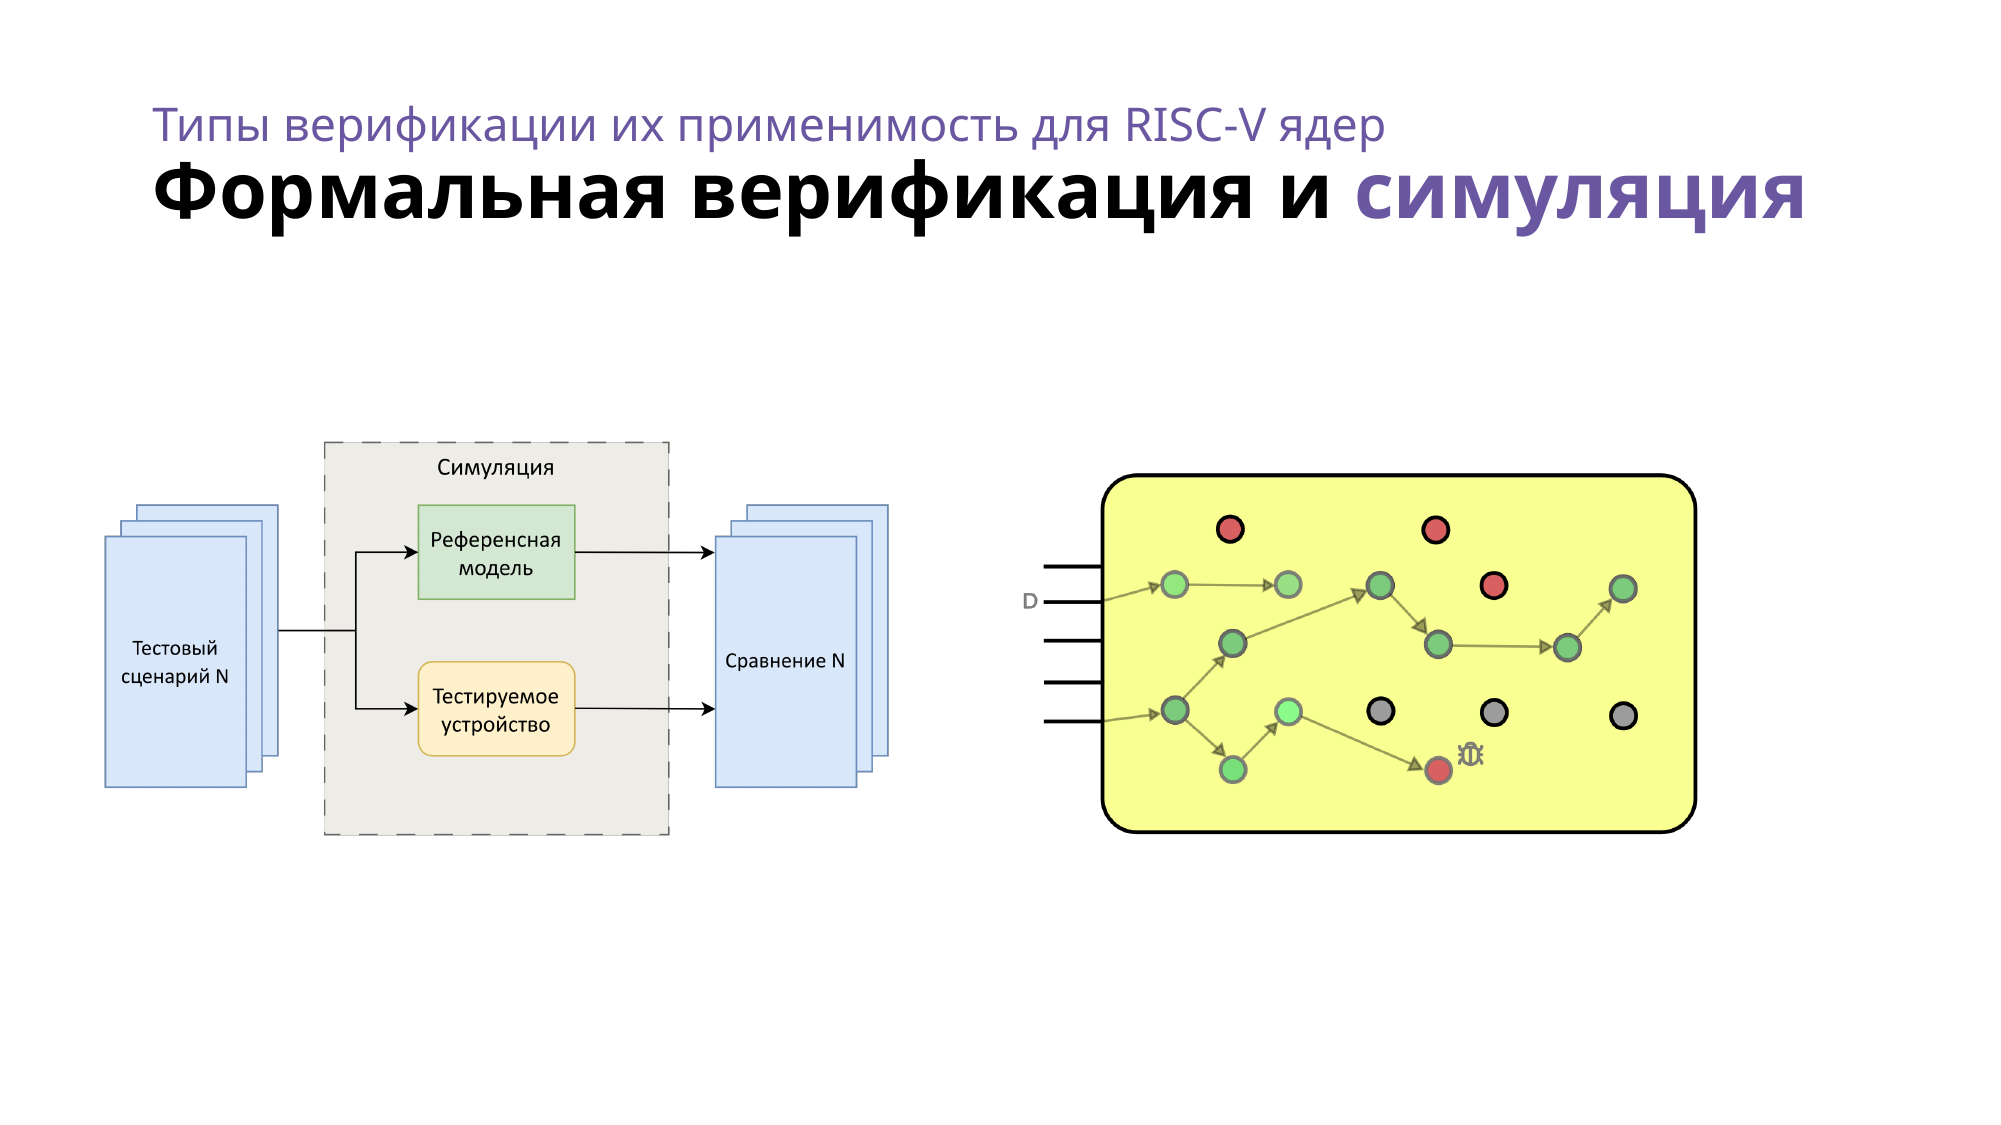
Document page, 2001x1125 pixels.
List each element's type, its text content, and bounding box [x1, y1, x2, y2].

picture [103, 440, 890, 902]
picture [999, 423, 2000, 1125]
title Типы верификации их применимость для RISC-V ядер Формальная верификация и симуляция [137, 59, 1863, 278]
